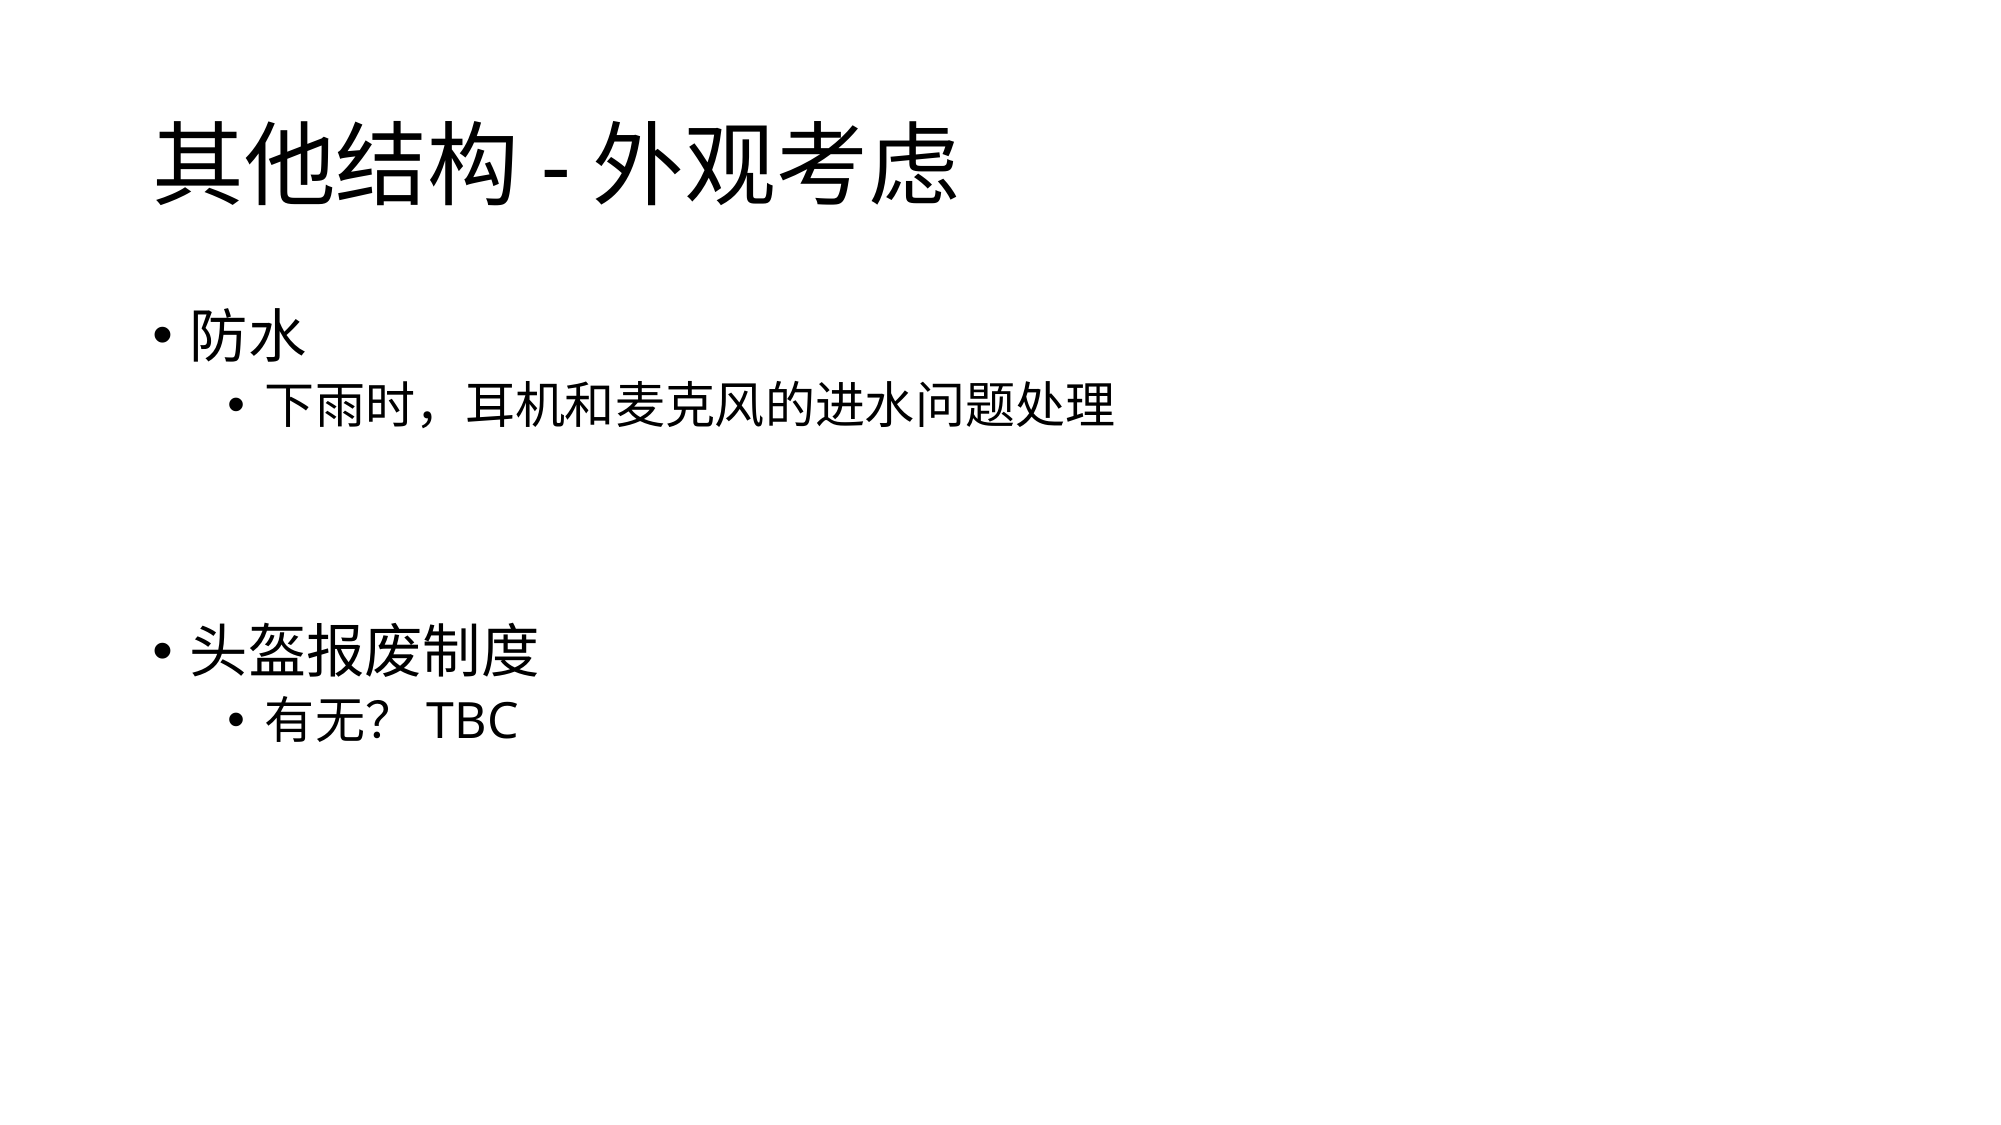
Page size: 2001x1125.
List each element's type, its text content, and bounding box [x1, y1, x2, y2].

list 防水 下雨时，耳机和麦克风的进水问题处理 头盔报废制度 有无？TBC [137, 299, 1863, 1014]
title 其他结构-外观考虑 [137, 59, 1863, 278]
